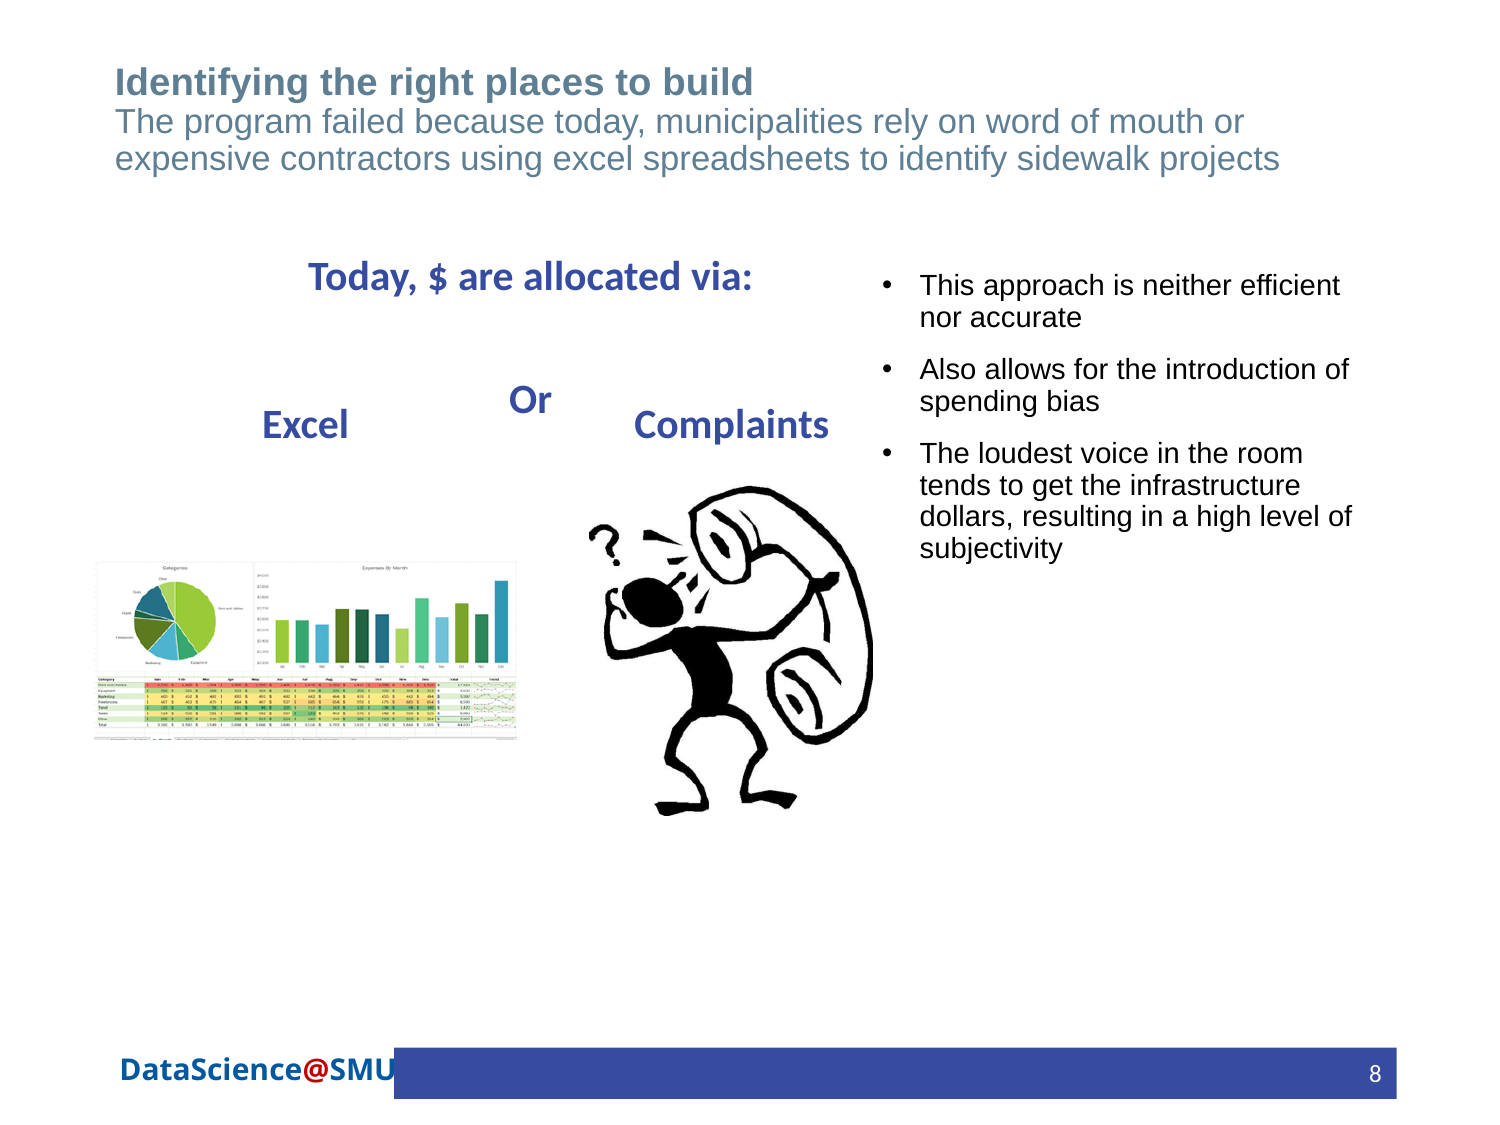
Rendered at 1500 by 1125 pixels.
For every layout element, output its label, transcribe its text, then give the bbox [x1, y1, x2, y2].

title Identifying the right places to build The program failed because today, municipalities rely on word of mouth or expensive contractors using excel spreadsheets to identify sidewalk projects [99, 53, 1397, 186]
slide_number 8 [1059, 1042, 1397, 1103]
text_box Excel [60, 396, 487, 447]
text_box Today, $ are allocated via: [285, 248, 776, 299]
text_box Complaints [487, 396, 978, 447]
list This approach is neither efficient nor accurate Also allows for the introduction of spending bias The loudest voice in the room tends to get the infrastructure dollars, resulting in a high level of subjectivity [866, 263, 1397, 1013]
picture [589, 485, 873, 816]
picture [94, 561, 517, 740]
text_box Or [285, 372, 776, 423]
